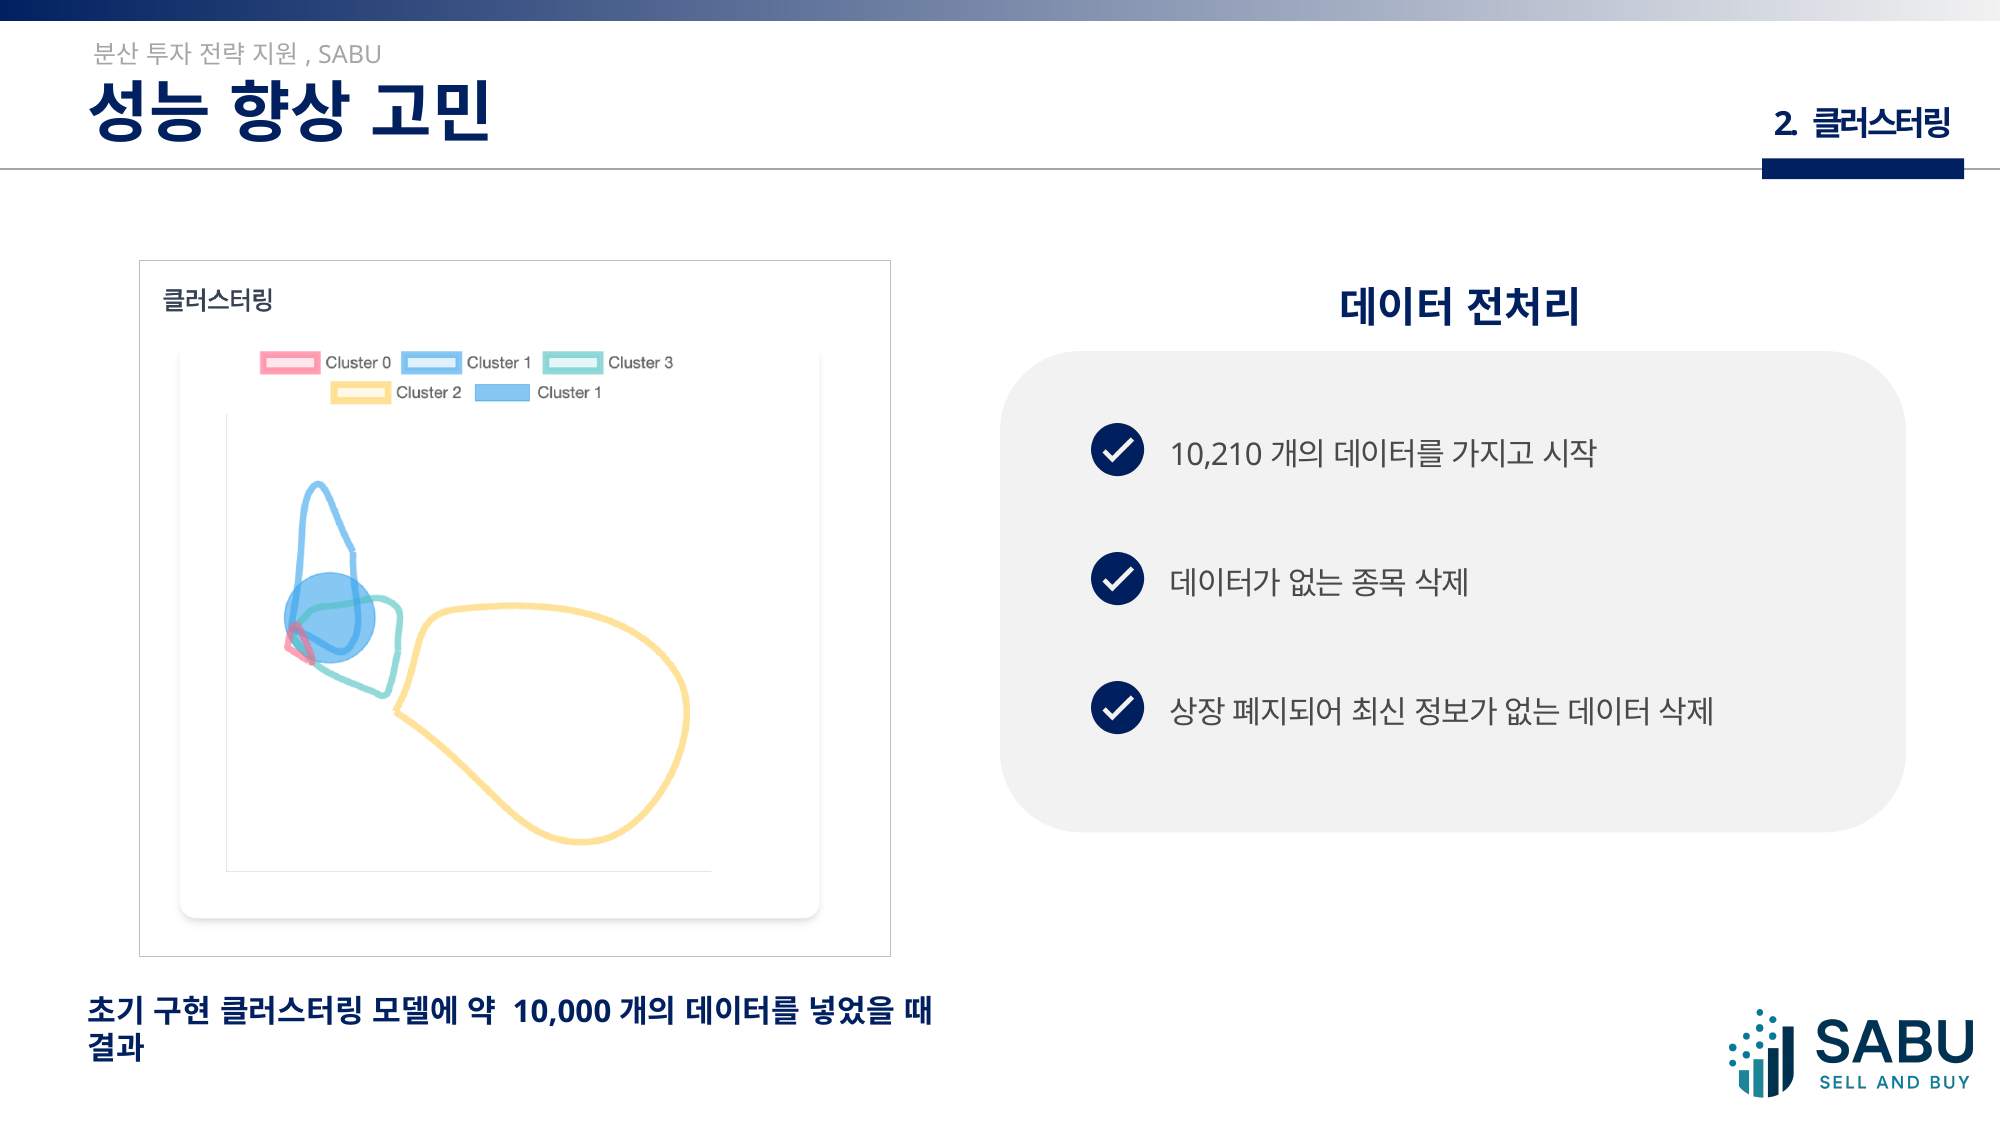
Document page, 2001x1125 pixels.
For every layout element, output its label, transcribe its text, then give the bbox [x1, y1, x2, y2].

text_box 분산 투자 전략 지원, SABU [94, 38, 407, 69]
text_box [0, 0, 2000, 22]
picture [139, 259, 892, 957]
text_box 초기 구현 클러스터링 모델에 약 10,000개의 데이터를 넣었을 때 결과 [87, 990, 943, 1066]
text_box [1083, 416, 1743, 484]
text_box [998, 349, 1908, 834]
text_box 성능 향상 고민 [87, 70, 809, 151]
text_box 데이터 전처리 [1100, 280, 1821, 331]
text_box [1083, 674, 1743, 742]
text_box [1083, 545, 1743, 613]
picture [1729, 1009, 1973, 1098]
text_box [1758, 101, 1968, 180]
